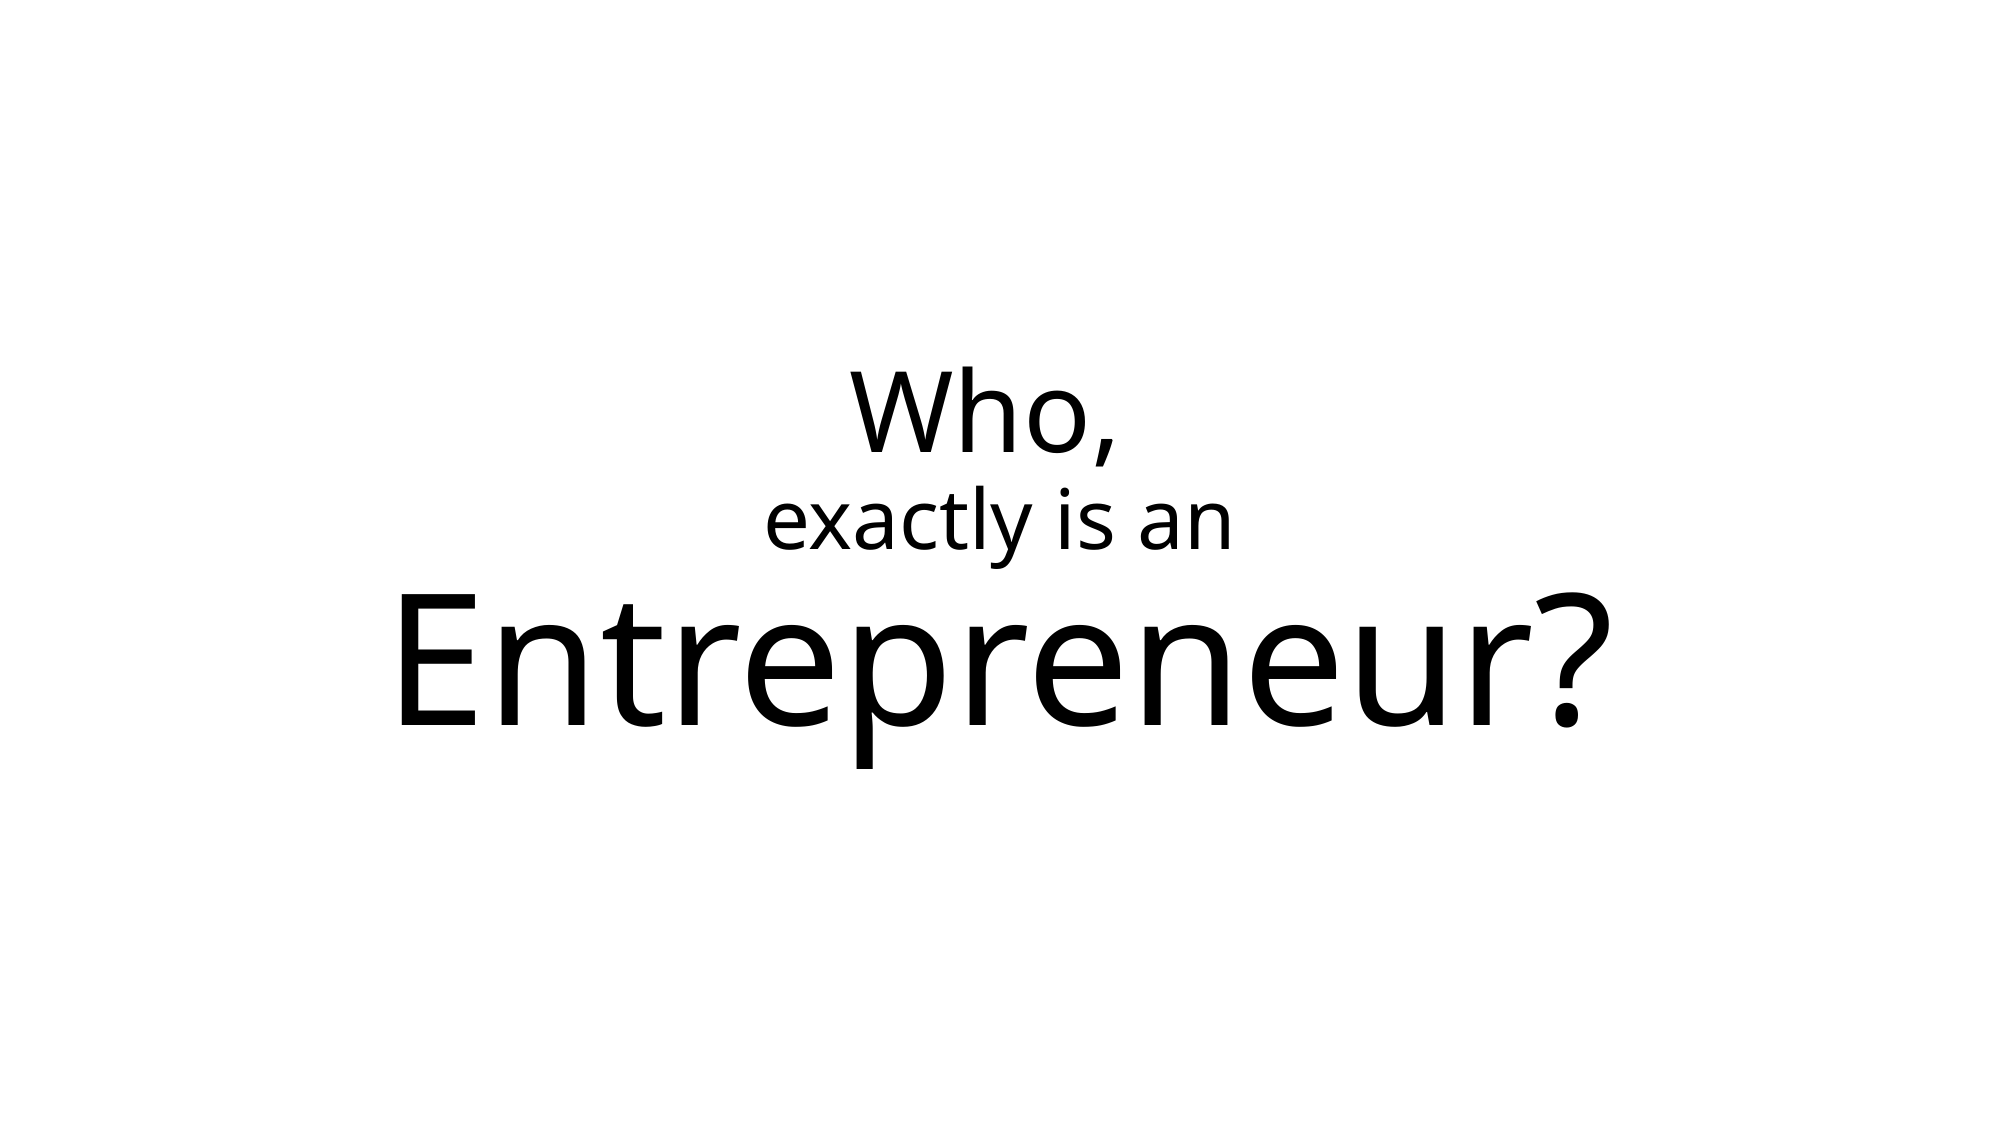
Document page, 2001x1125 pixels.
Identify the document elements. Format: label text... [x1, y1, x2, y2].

title Who, exactly is an Entrepreneur? [249, 177, 1750, 944]
